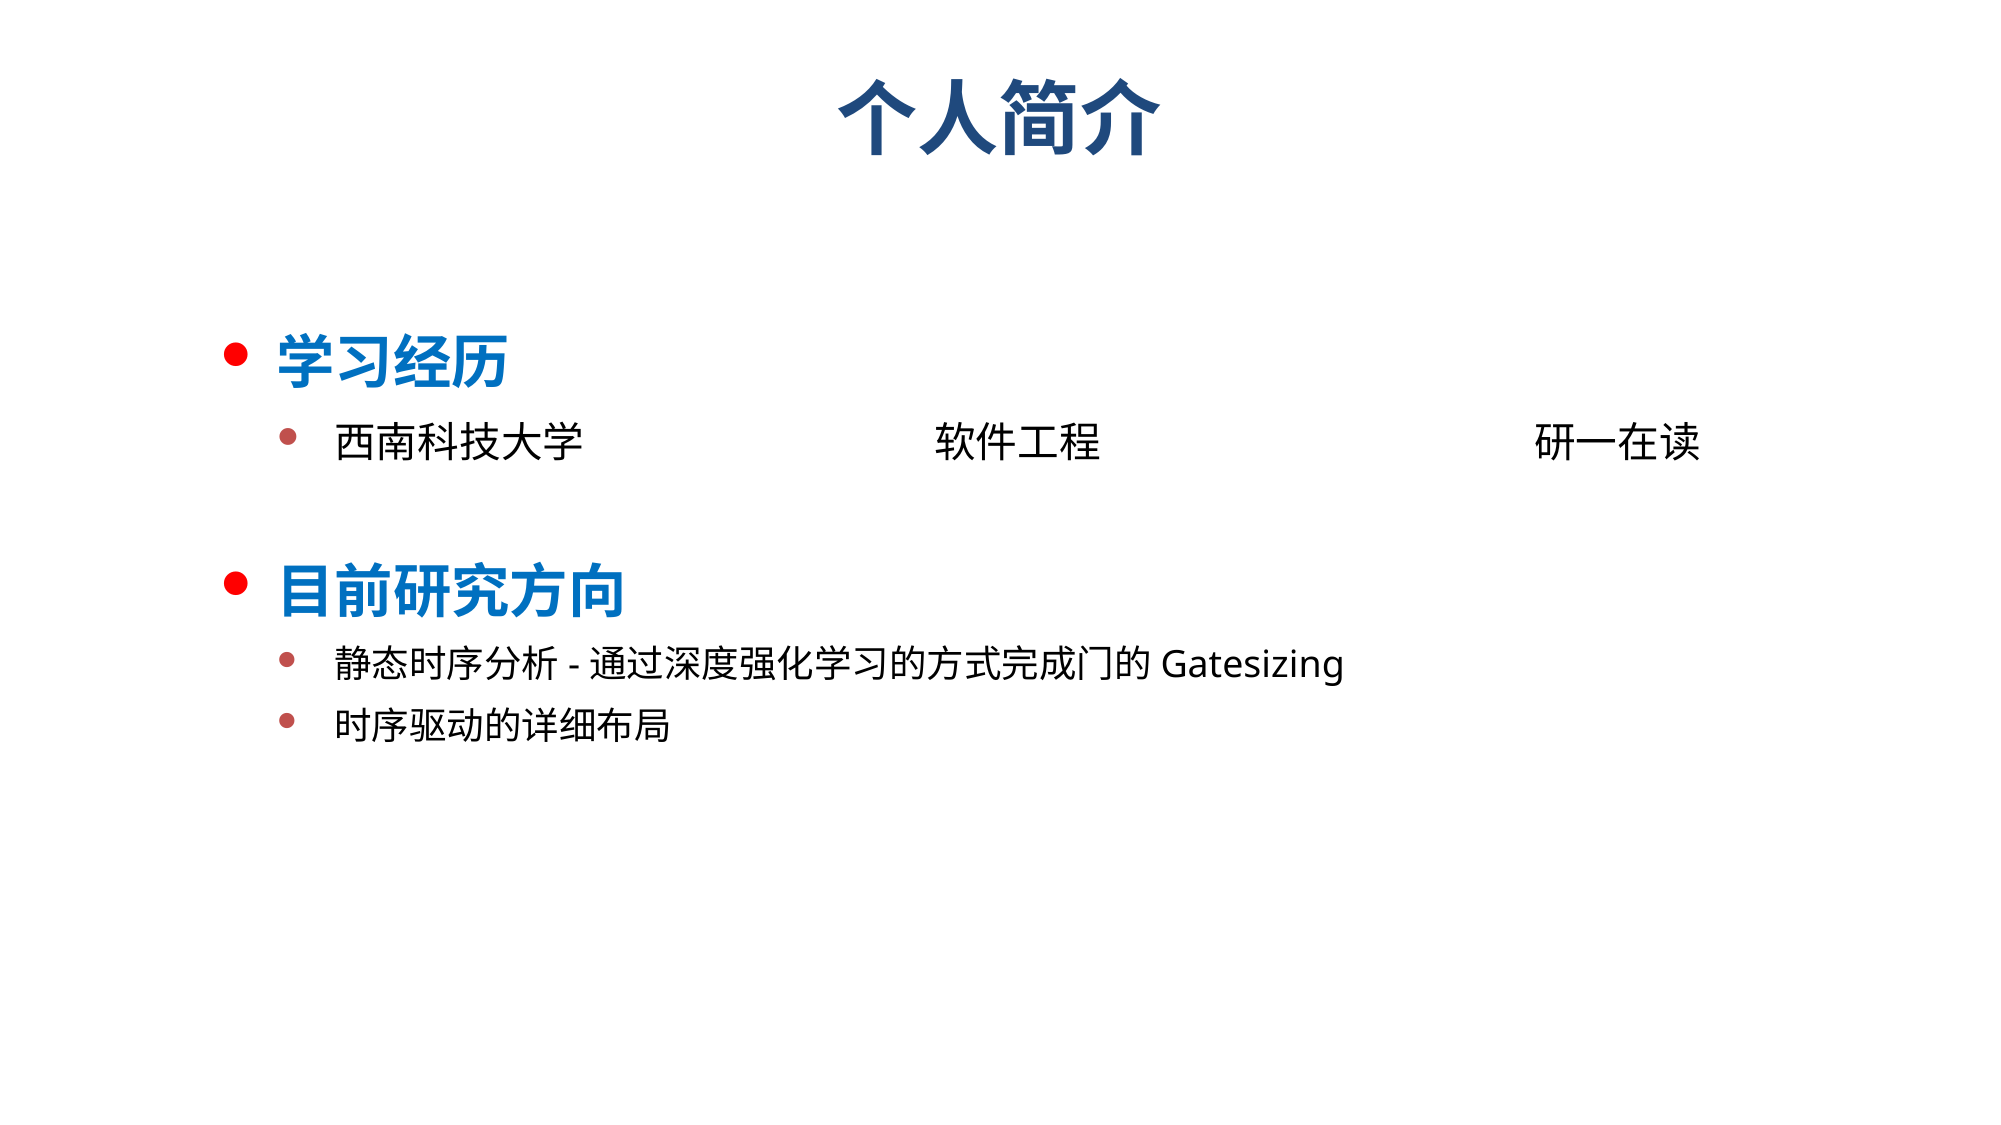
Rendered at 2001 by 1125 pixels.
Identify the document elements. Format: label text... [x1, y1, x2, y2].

list 学习经历 西南科技大学 软件工程 研一在读 目前研究方向 静态时序分析-通过深度强化学习的方式完成门的Gatesizing 时序驱动的详细布局 [205, 317, 1812, 721]
title 个人简介 [99, 20, 1898, 173]
